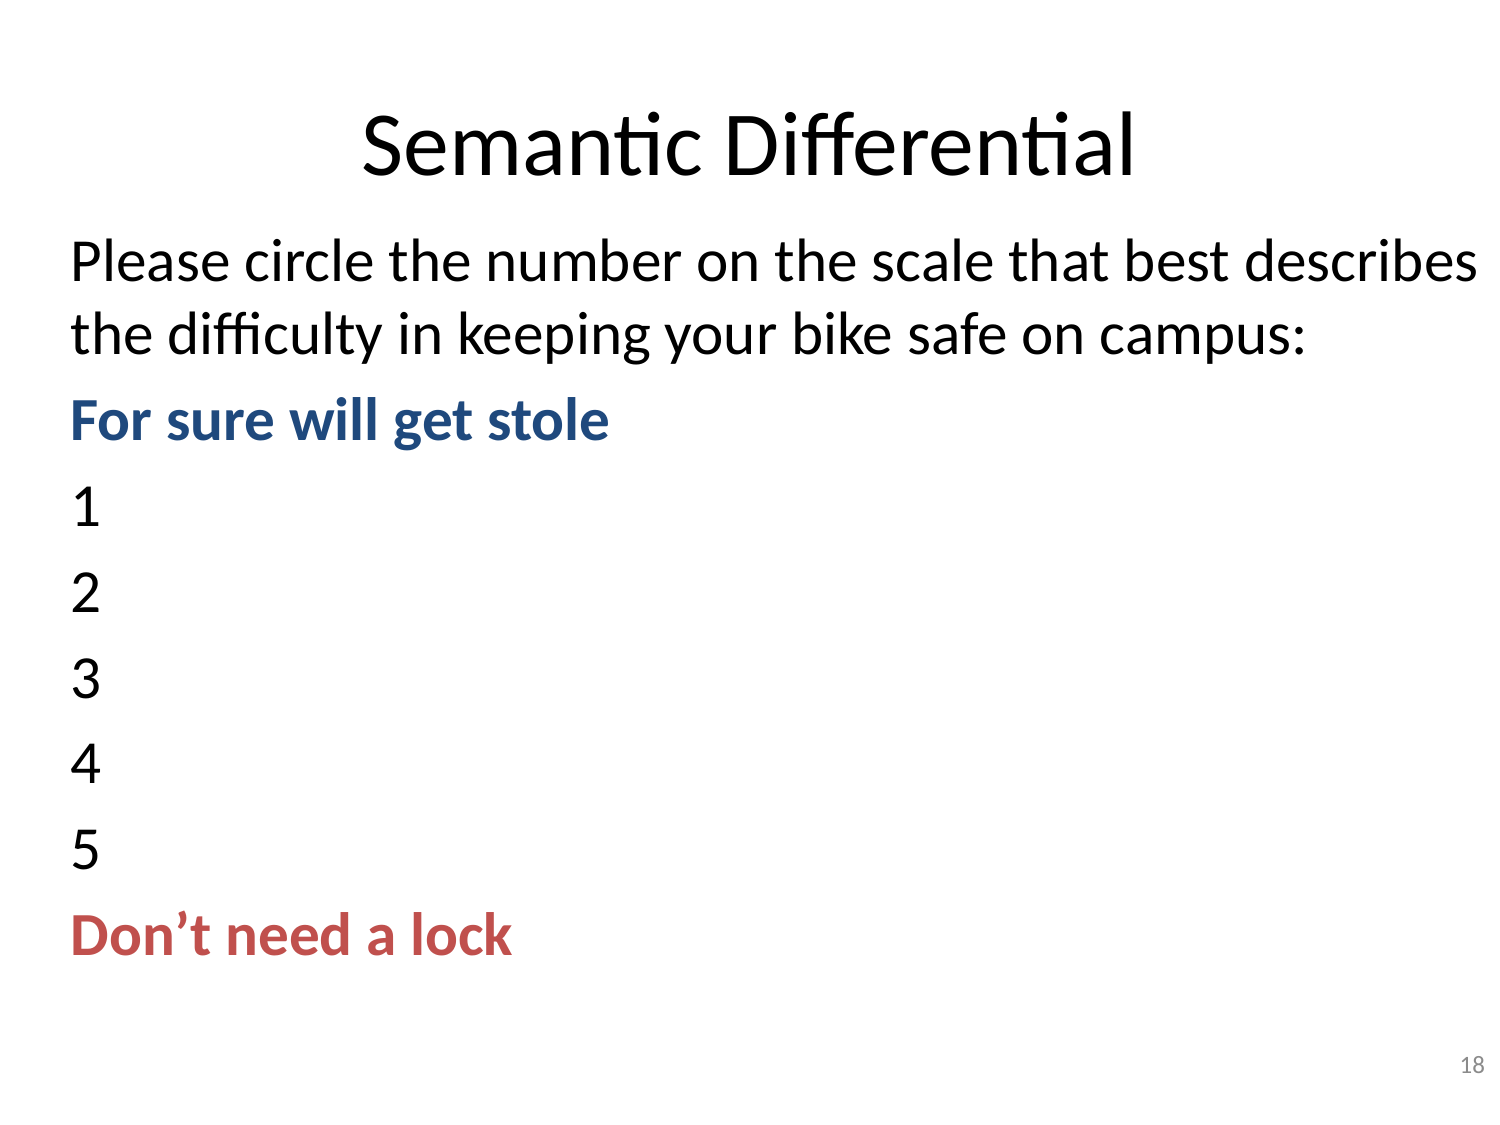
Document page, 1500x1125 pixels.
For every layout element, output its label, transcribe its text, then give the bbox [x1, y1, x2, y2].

list Please circle the number on the scale that best describes the difficulty in keeping your bike safe on campus: For sure will get stole 1 2 3 4 5 Don’t need a lock [0, 212, 1500, 1055]
title Semantic Differential [75, 45, 1425, 212]
slide_number 18 [1149, 1024, 1500, 1103]
